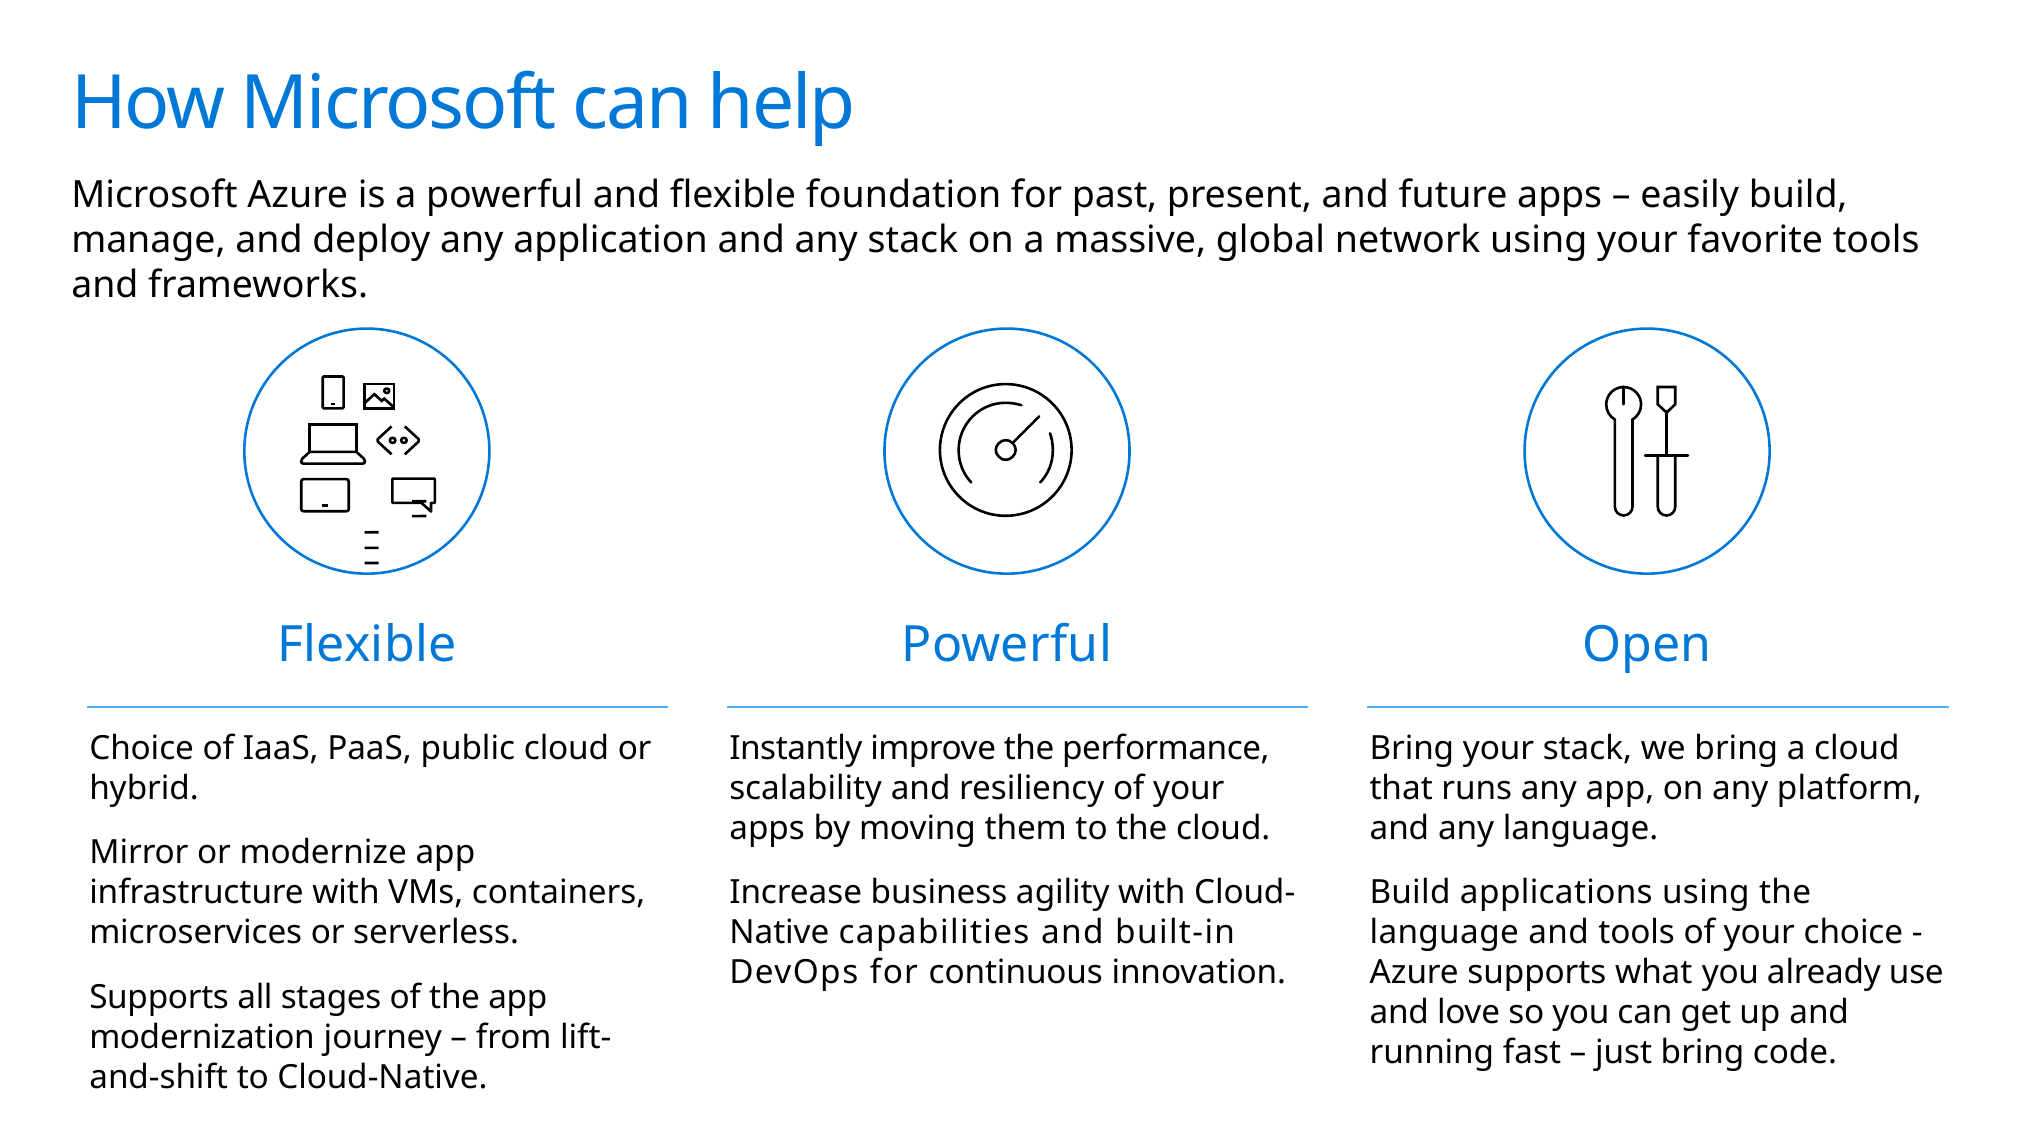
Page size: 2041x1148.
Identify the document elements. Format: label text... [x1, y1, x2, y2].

text_box Choice of IaaS, PaaS, public cloud or hybrid. Mirror or modernize app infrastructure with VMs, containers, microservices or serverless. Supports all stages of the app modernization journey – from lift-and-shift to Cloud-Native. [89, 725, 669, 1096]
text_box Instantly improve the performance, scalability and resiliency of your apps by moving them to the cloud. Increase business agility with Cloud-Native capabilities and built-in DevOps for continuous innovation. [729, 725, 1309, 991]
text_box [1645, 387, 1688, 516]
text_box Bring your stack, we bring a cloud that runs any app, on any platform, and any language. Build applications using the language and tools of your choice - Azure supports what you already use and love so you can get up and running fast – just bring code. [1369, 725, 1949, 1071]
text_box [1524, 328, 1770, 574]
title How Microsoft can help [71, 37, 1969, 161]
text_box Flexible [147, 611, 587, 672]
text_box Open [1427, 611, 1867, 672]
text_box [939, 384, 1072, 516]
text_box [300, 376, 436, 564]
text_box [319, 564, 415, 574]
list Microsoft Azure is a powerful and flexible foundation for past, present, and future apps – easily build, manage, and deploy any application and any stack on a massive, global network using your favorite tools and frameworks. [71, 169, 1969, 261]
text_box [884, 328, 1130, 574]
text_box [1606, 386, 1642, 516]
text_box [244, 328, 490, 554]
text_box Powerful [787, 611, 1227, 672]
